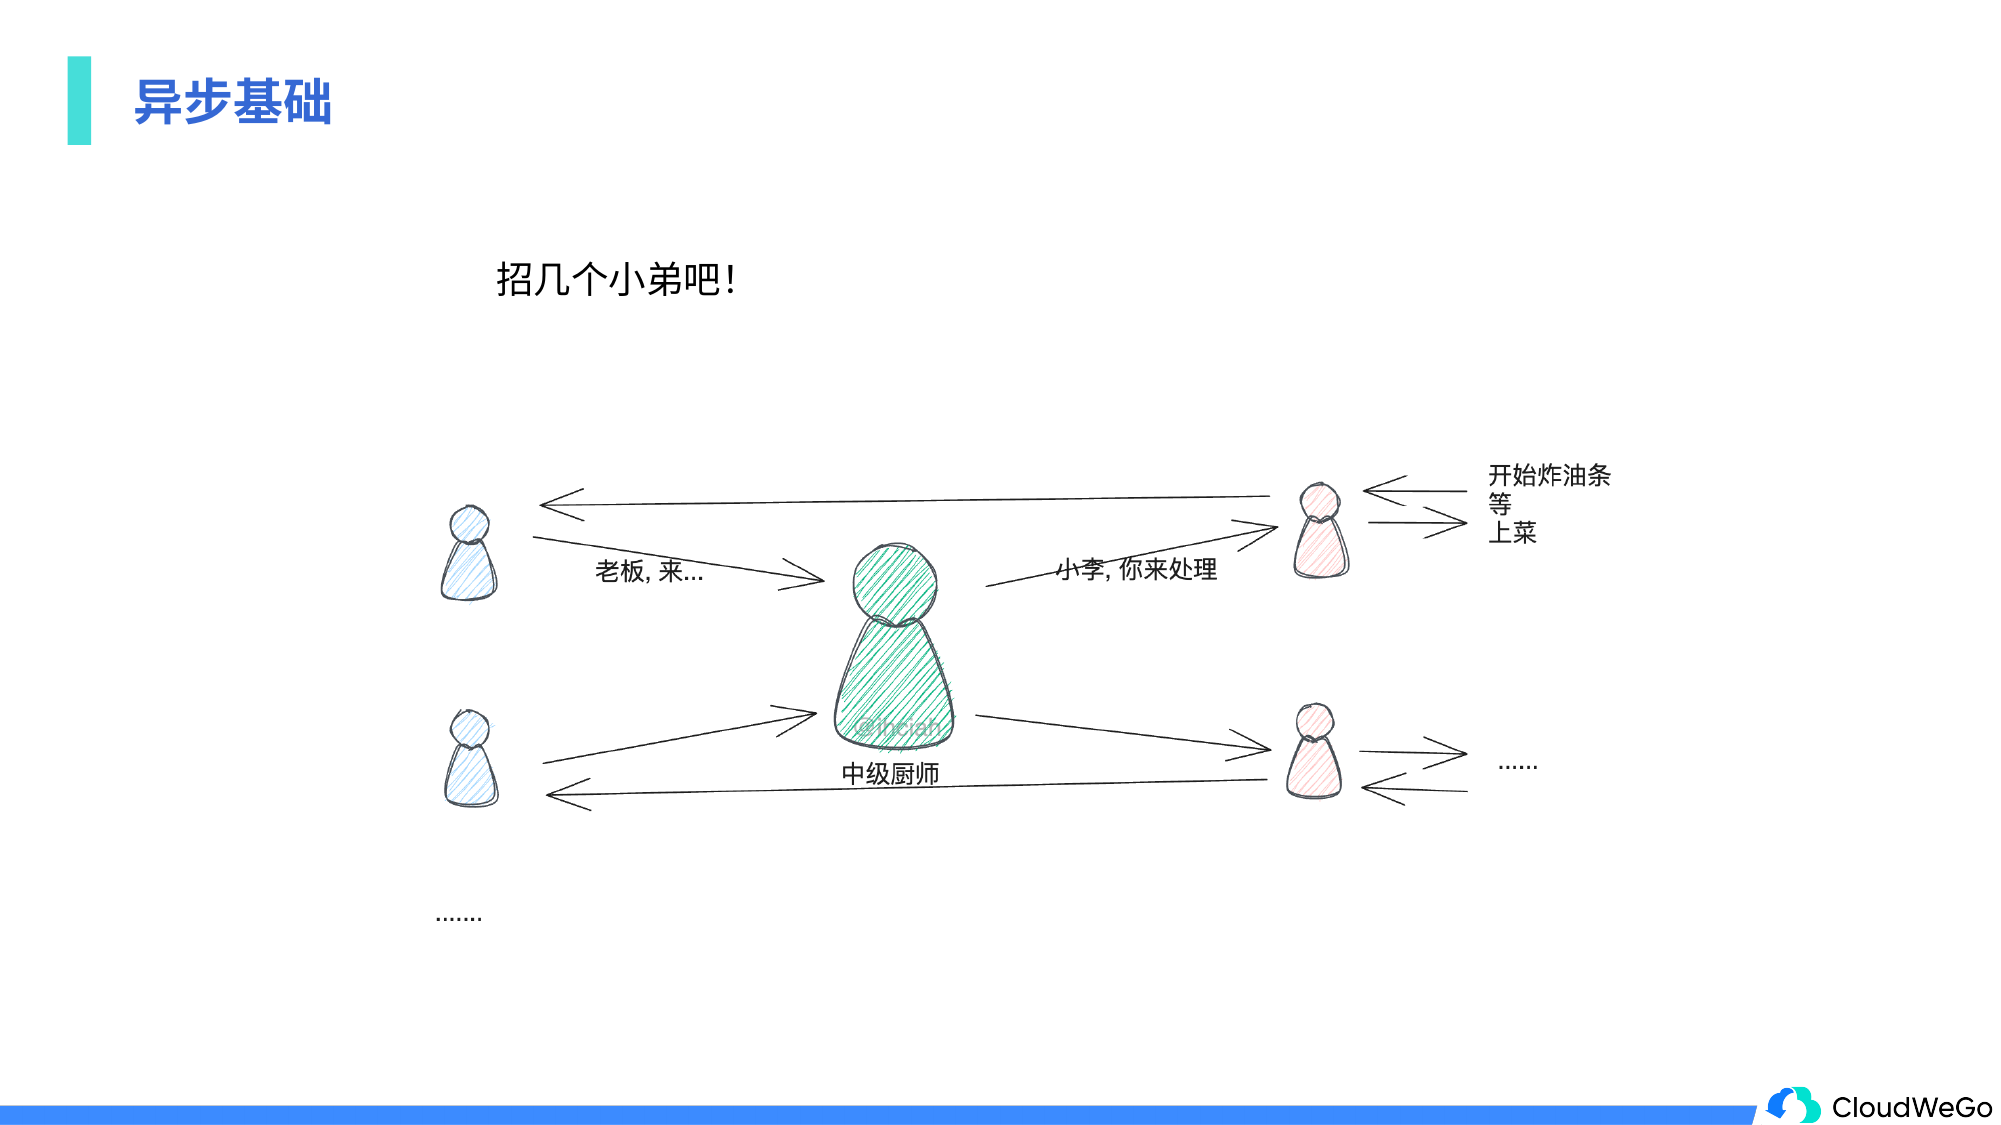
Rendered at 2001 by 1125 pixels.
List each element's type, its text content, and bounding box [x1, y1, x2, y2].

text_box 招几个小弟吧！ [481, 248, 774, 309]
text_box [66, 55, 92, 146]
text_box 异步基础 [118, 63, 349, 139]
picture [362, 443, 1638, 956]
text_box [0, 1044, 2000, 1125]
